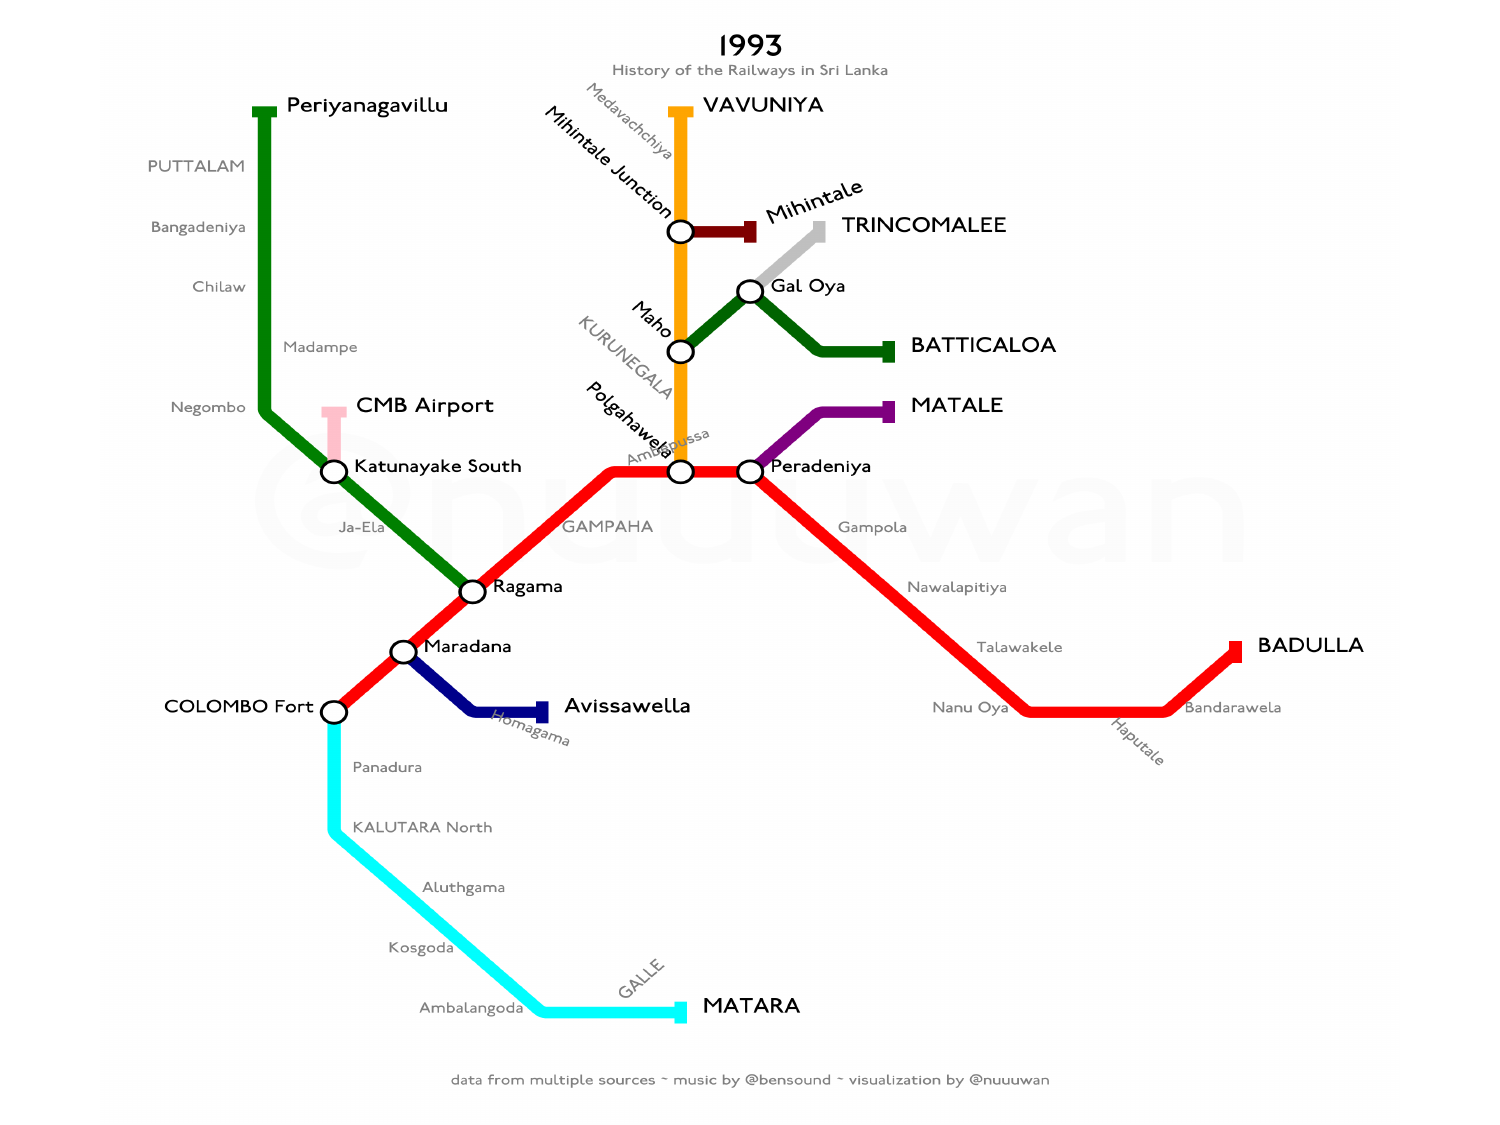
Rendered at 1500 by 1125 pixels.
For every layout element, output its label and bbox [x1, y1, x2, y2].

picture [100, 0, 1400, 1125]
